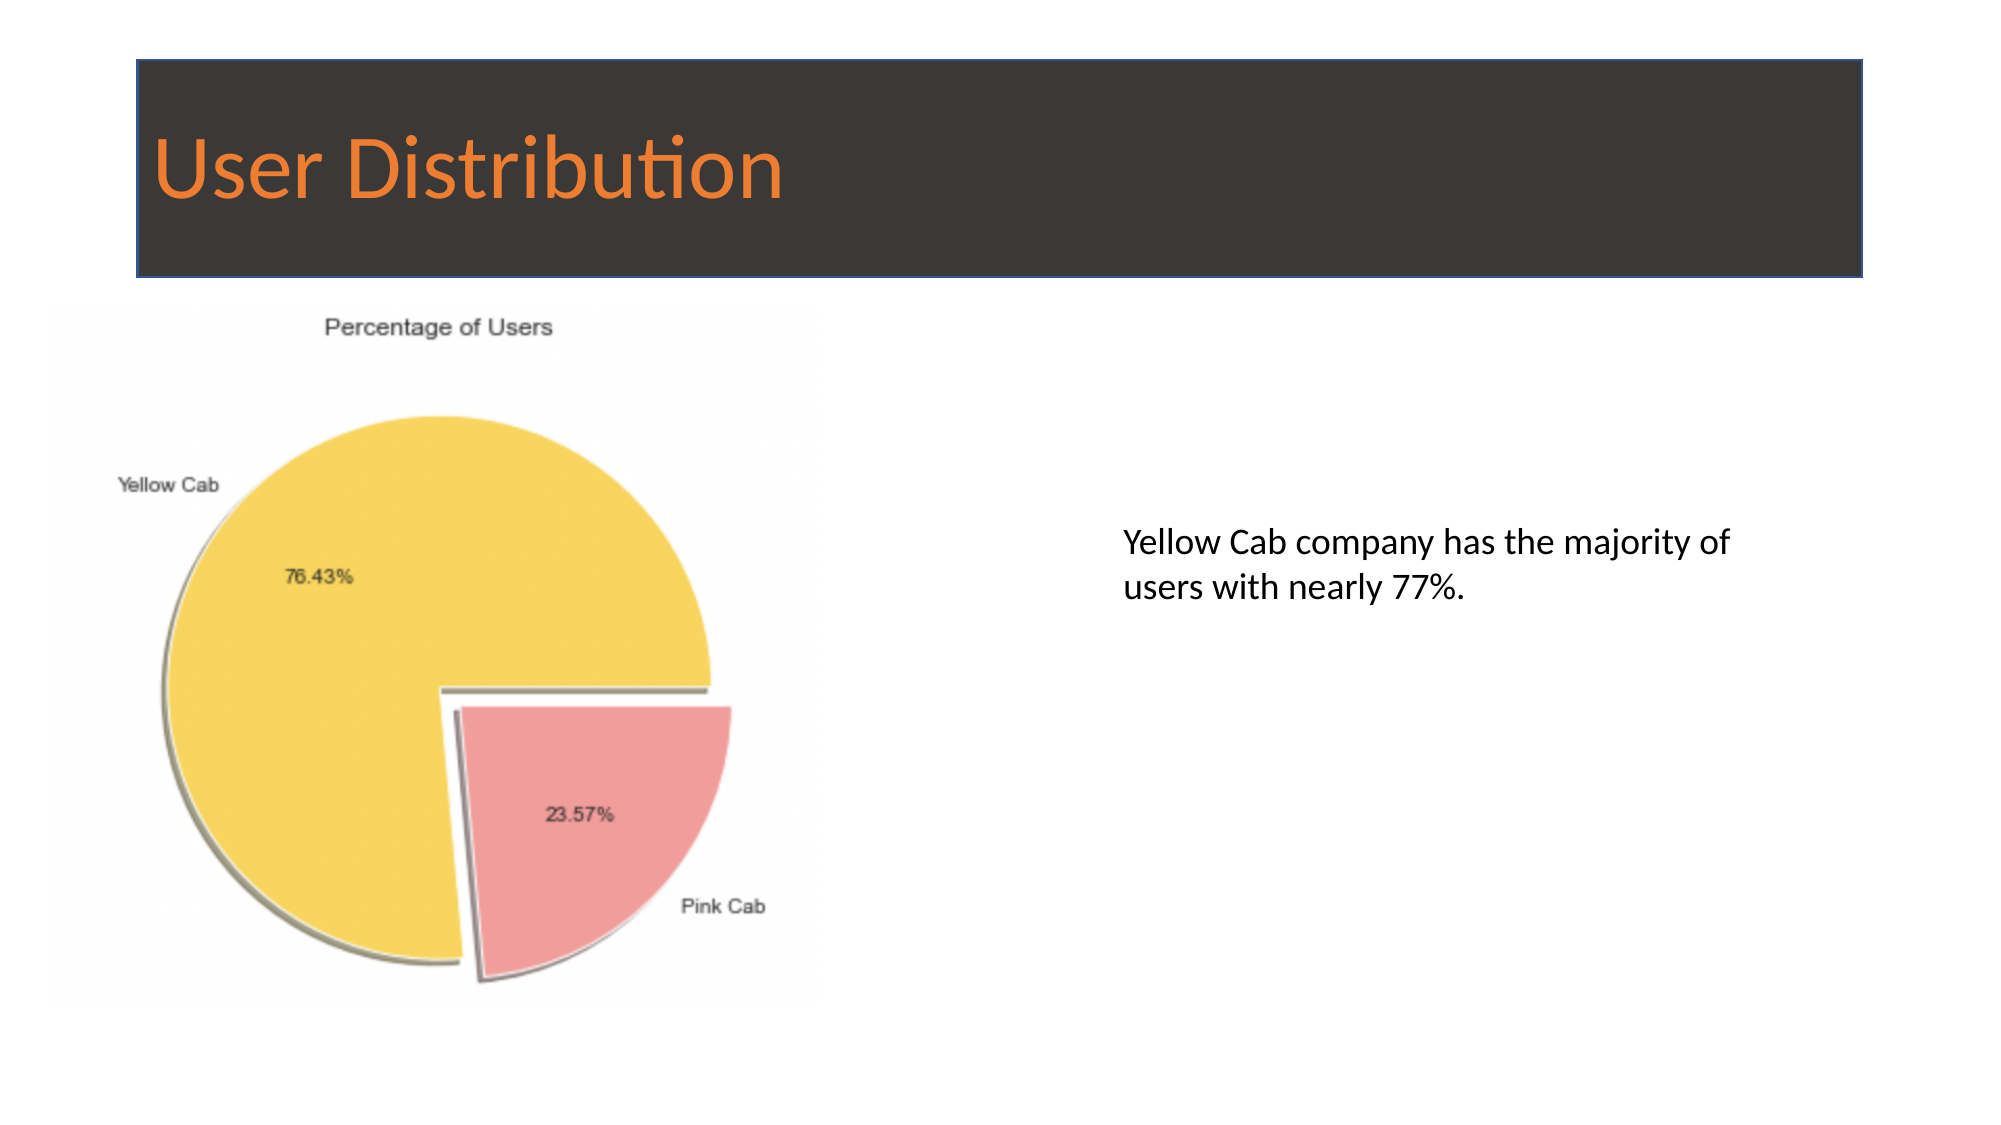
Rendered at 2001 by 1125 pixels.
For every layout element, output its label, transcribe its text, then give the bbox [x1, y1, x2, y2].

text_box Yellow Cab company has the majority of users with nearly 77%. [1108, 509, 1821, 615]
title User Distribution [136, 59, 1863, 278]
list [46, 305, 820, 1004]
